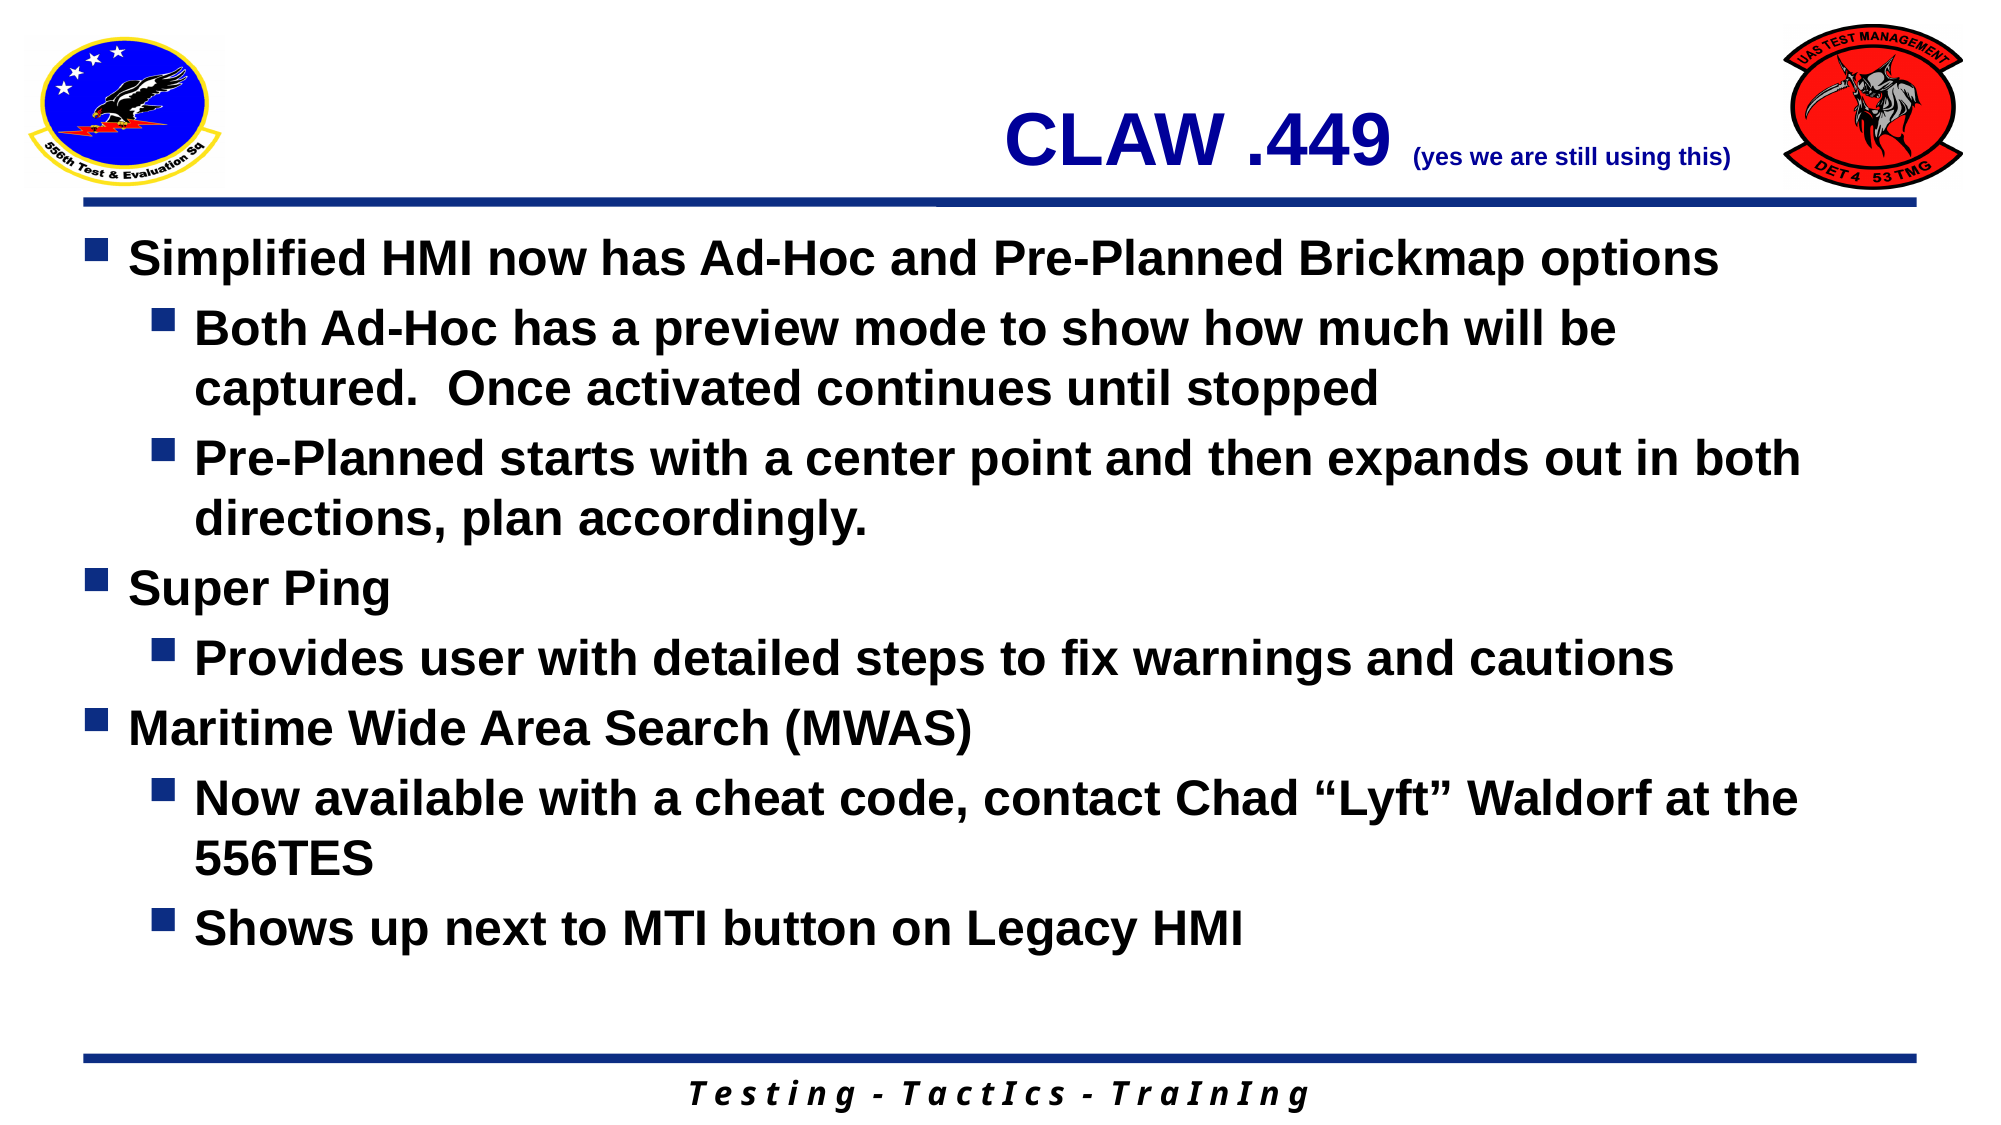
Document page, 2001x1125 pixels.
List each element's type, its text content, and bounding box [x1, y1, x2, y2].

list Simplified HMI now has Ad-Hoc and Pre-Planned Brickmap options Both Ad-Hoc has a preview mode to show how much will be captured. Once activated continues until stopped Pre-Planned starts with a center point and then expands out in both directions, plan accordingly. Super Ping Provides user with detailed steps to fix warnings and cautions Maritime Wide Area Search (MWAS) Now available with a cheat code, contact Chad “Lyft” Waldorf at the 556TES Shows up next to MTI button on Legacy HMI [66, 217, 1846, 928]
picture [1783, 24, 1963, 190]
title CLAW .449 (yes we are still using this) [66, 37, 1748, 189]
picture [24, 35, 225, 188]
